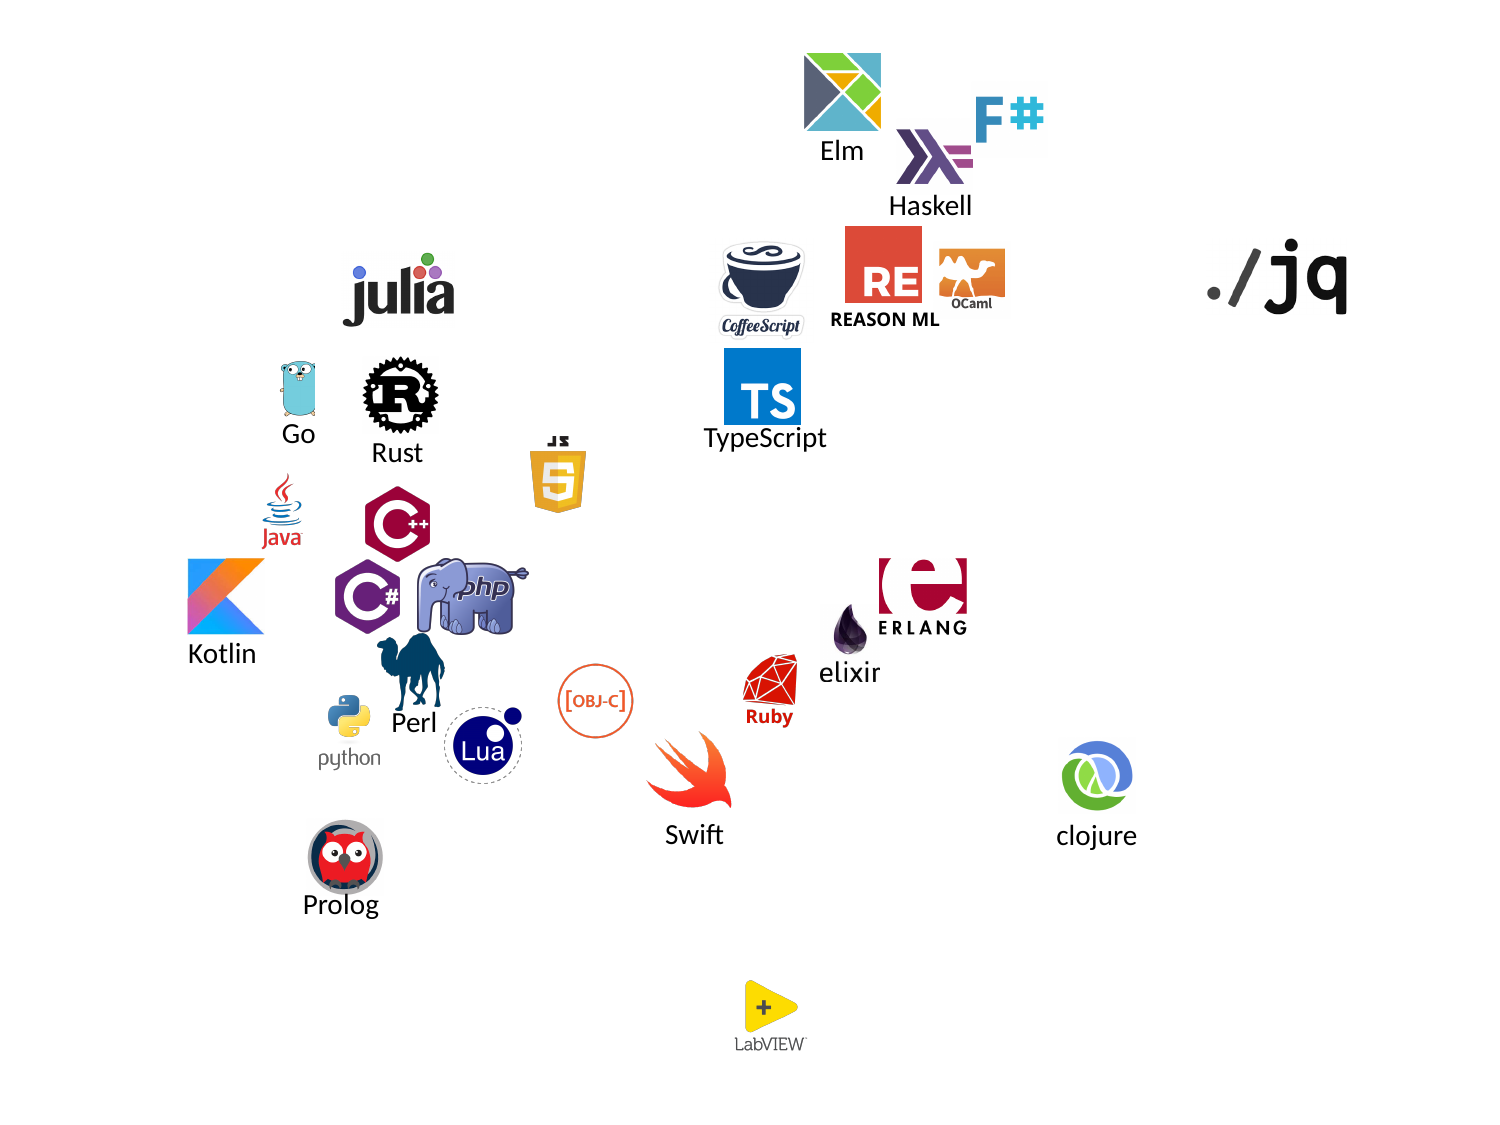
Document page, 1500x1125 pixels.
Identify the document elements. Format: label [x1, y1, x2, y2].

text_box [790, 53, 895, 175]
picture [731, 977, 809, 1055]
picture [709, 238, 814, 343]
text_box [258, 348, 340, 458]
text_box [1025, 737, 1169, 860]
picture [557, 663, 635, 741]
text_box [646, 731, 743, 859]
picture [957, 241, 1011, 319]
picture [820, 558, 967, 682]
text_box [345, 356, 450, 477]
picture [319, 695, 380, 772]
picture [731, 652, 809, 729]
text_box [678, 348, 853, 462]
text_box [813, 226, 957, 361]
text_box [269, 818, 413, 929]
picture [243, 472, 321, 550]
picture [530, 436, 586, 514]
picture [341, 251, 455, 328]
text_box [151, 558, 294, 678]
picture [971, 81, 1048, 159]
picture [329, 485, 529, 635]
text_box [870, 118, 991, 229]
picture [1206, 238, 1347, 315]
text_box [362, 633, 467, 747]
picture [444, 707, 522, 784]
